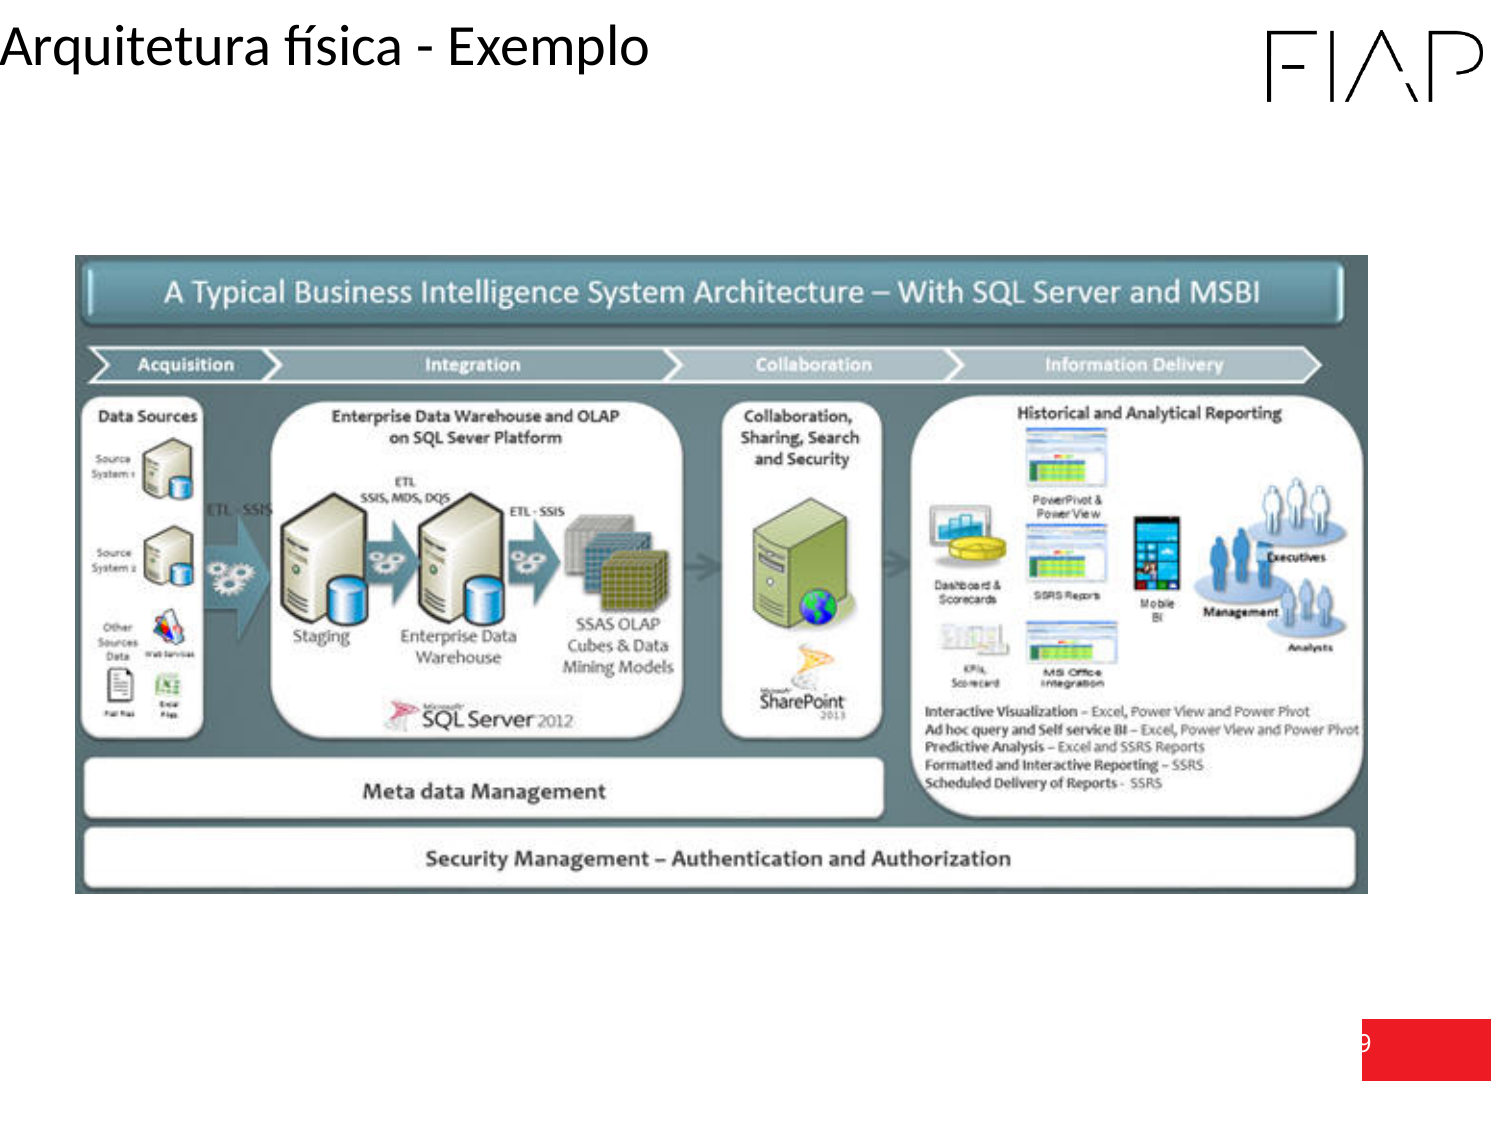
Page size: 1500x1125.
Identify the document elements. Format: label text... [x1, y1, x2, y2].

text_box Arquitetura física - Exemplo [0, 0, 680, 80]
picture [1362, 1019, 1491, 1081]
picture [1267, 30, 1483, 102]
picture [74, 255, 1368, 894]
picture [1362, 1036, 1368, 1050]
